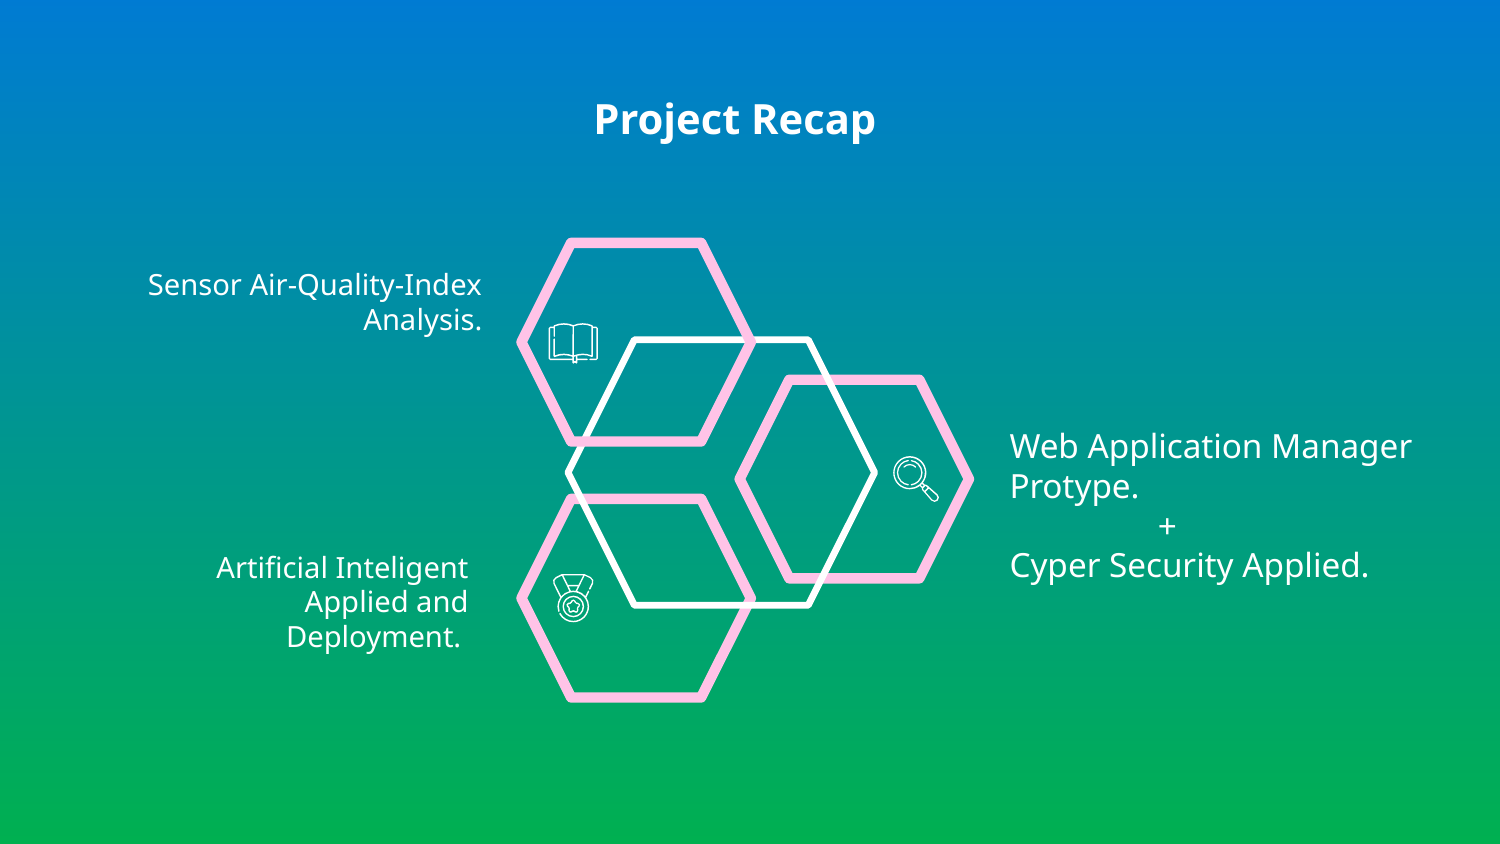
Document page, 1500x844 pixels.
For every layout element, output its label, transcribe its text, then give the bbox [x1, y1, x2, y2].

text_box [521, 242, 751, 442]
title Project Recap [59, 78, 1441, 207]
text_box [521, 498, 747, 698]
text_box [551, 573, 595, 623]
picture [559, 238, 713, 257]
title Sensor Air-Quality-Index Analysis. [121, 251, 498, 434]
title Web Application Manager Protype. + Cyper Security Applied. [994, 409, 1428, 623]
text_box [822, 379, 970, 579]
text_box [567, 339, 875, 606]
title Artificial Inteligent Applied and Deployment. [107, 533, 484, 717]
text_box [548, 323, 598, 364]
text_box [891, 455, 940, 503]
